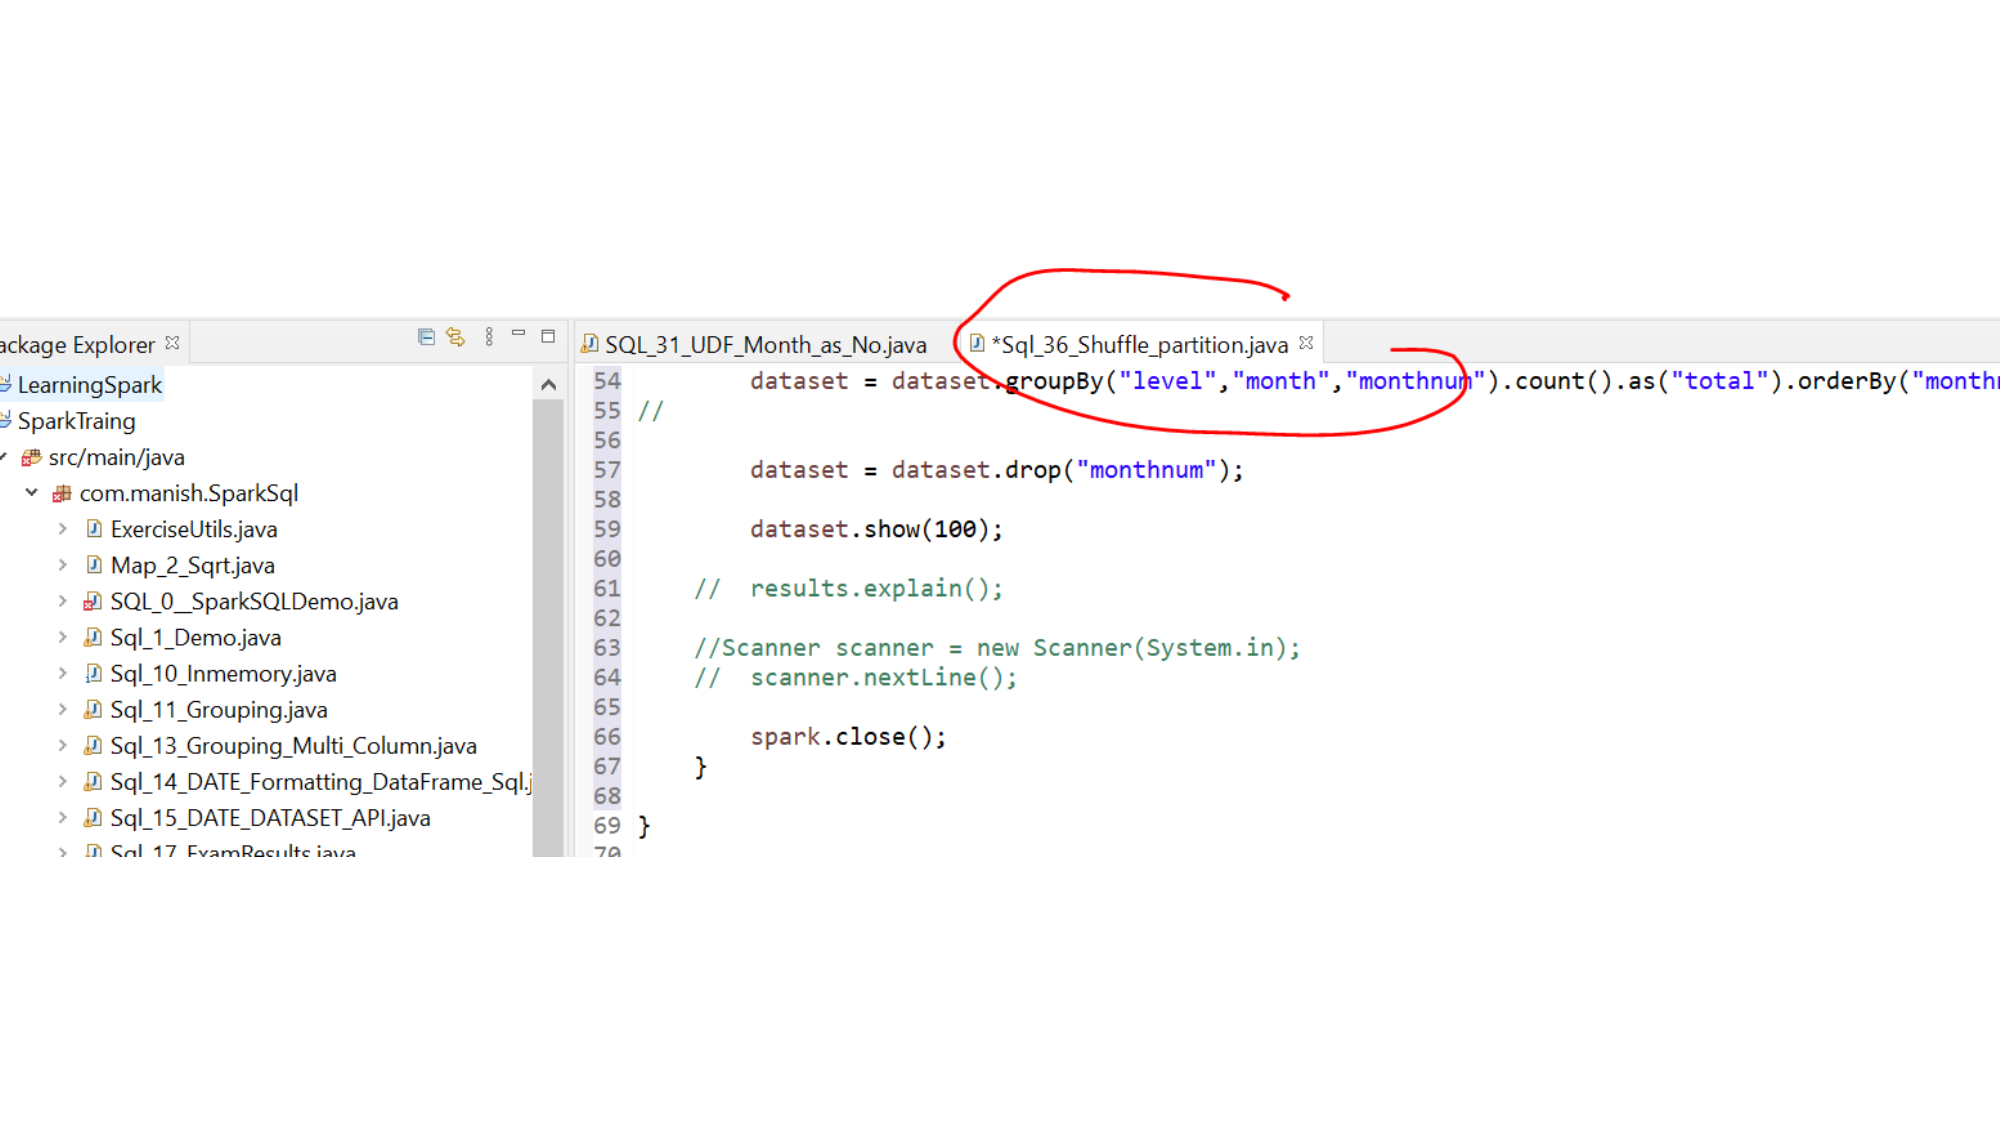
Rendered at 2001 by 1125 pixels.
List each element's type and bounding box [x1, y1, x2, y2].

picture [0, 268, 2000, 857]
